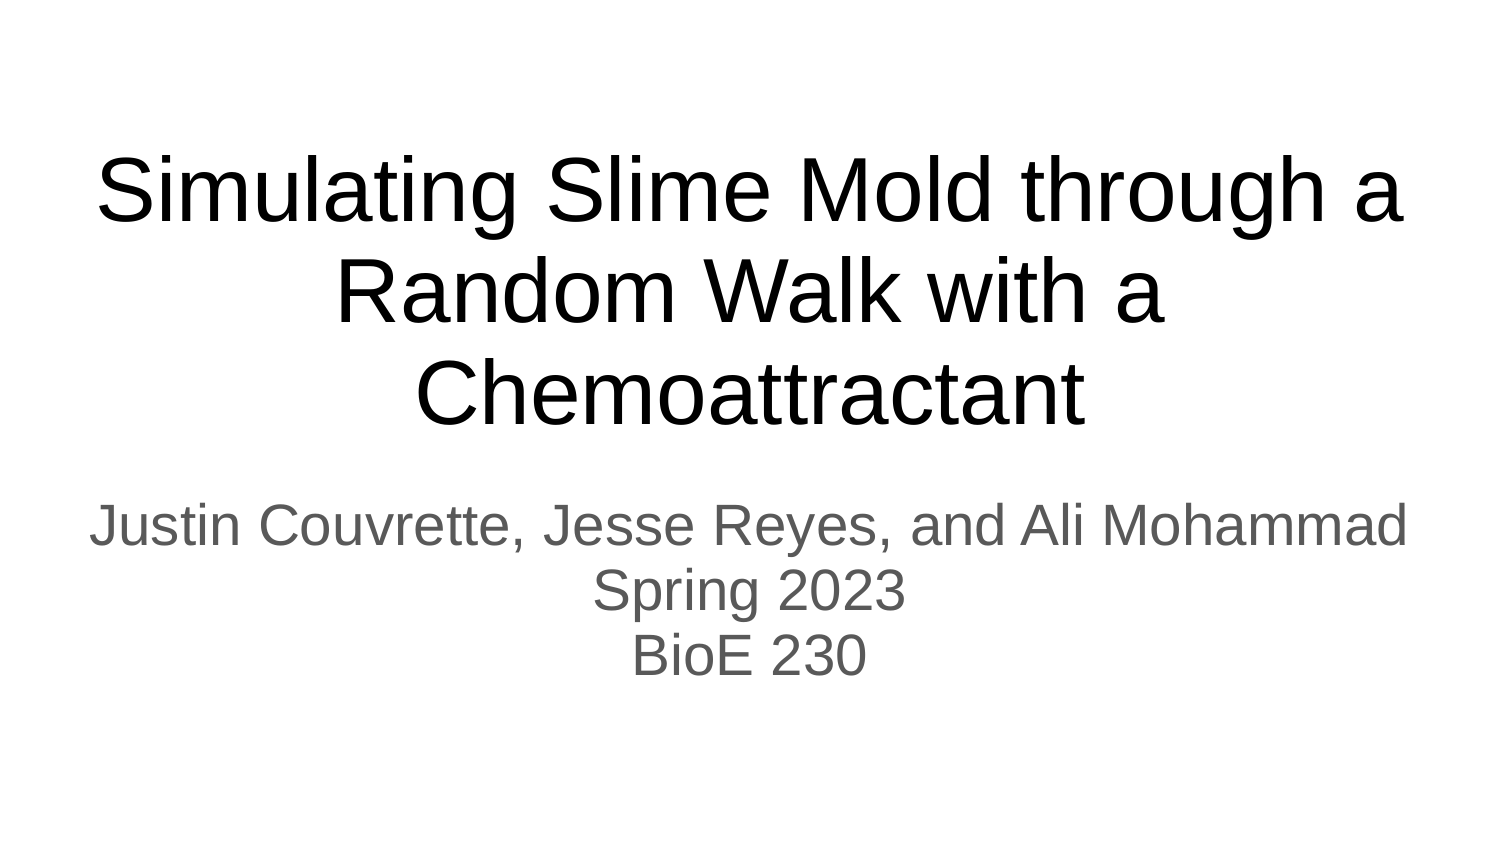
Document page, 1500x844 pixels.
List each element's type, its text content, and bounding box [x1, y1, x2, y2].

subtitle Justin Couvrette, Jesse Reyes, and Ali Mohammad Spring 2023 BioE 230 [51, 477, 1449, 710]
title Simulating Slime Mold through a Random Walk with a Chemoattractant [51, 122, 1449, 459]
